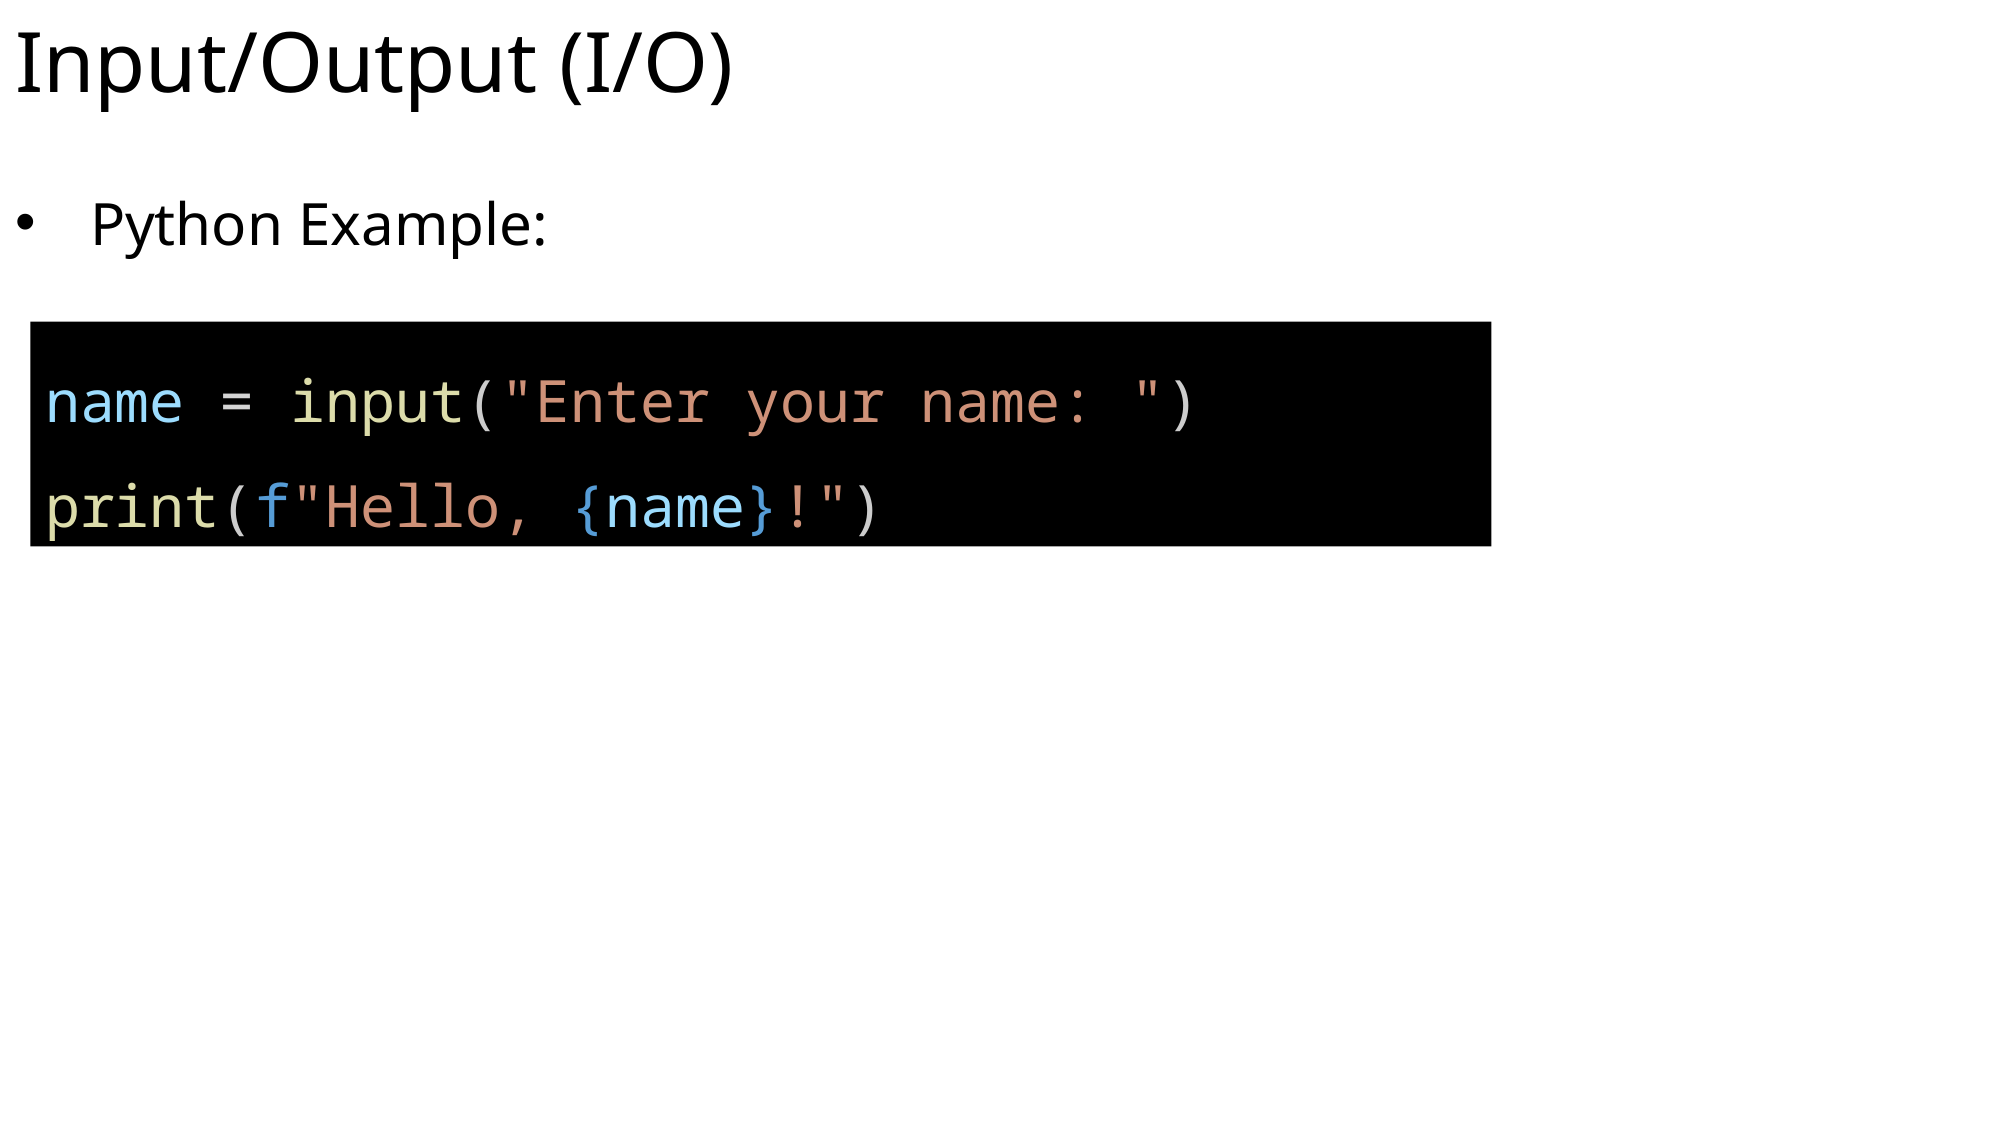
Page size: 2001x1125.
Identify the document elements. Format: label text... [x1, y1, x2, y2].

text_box name = input("Enter your name: ") print(f"Hello, {name}!") [30, 321, 1492, 547]
title Input/Output (I/O) [0, 0, 2000, 119]
text_box Python Example: [0, 144, 2000, 265]
